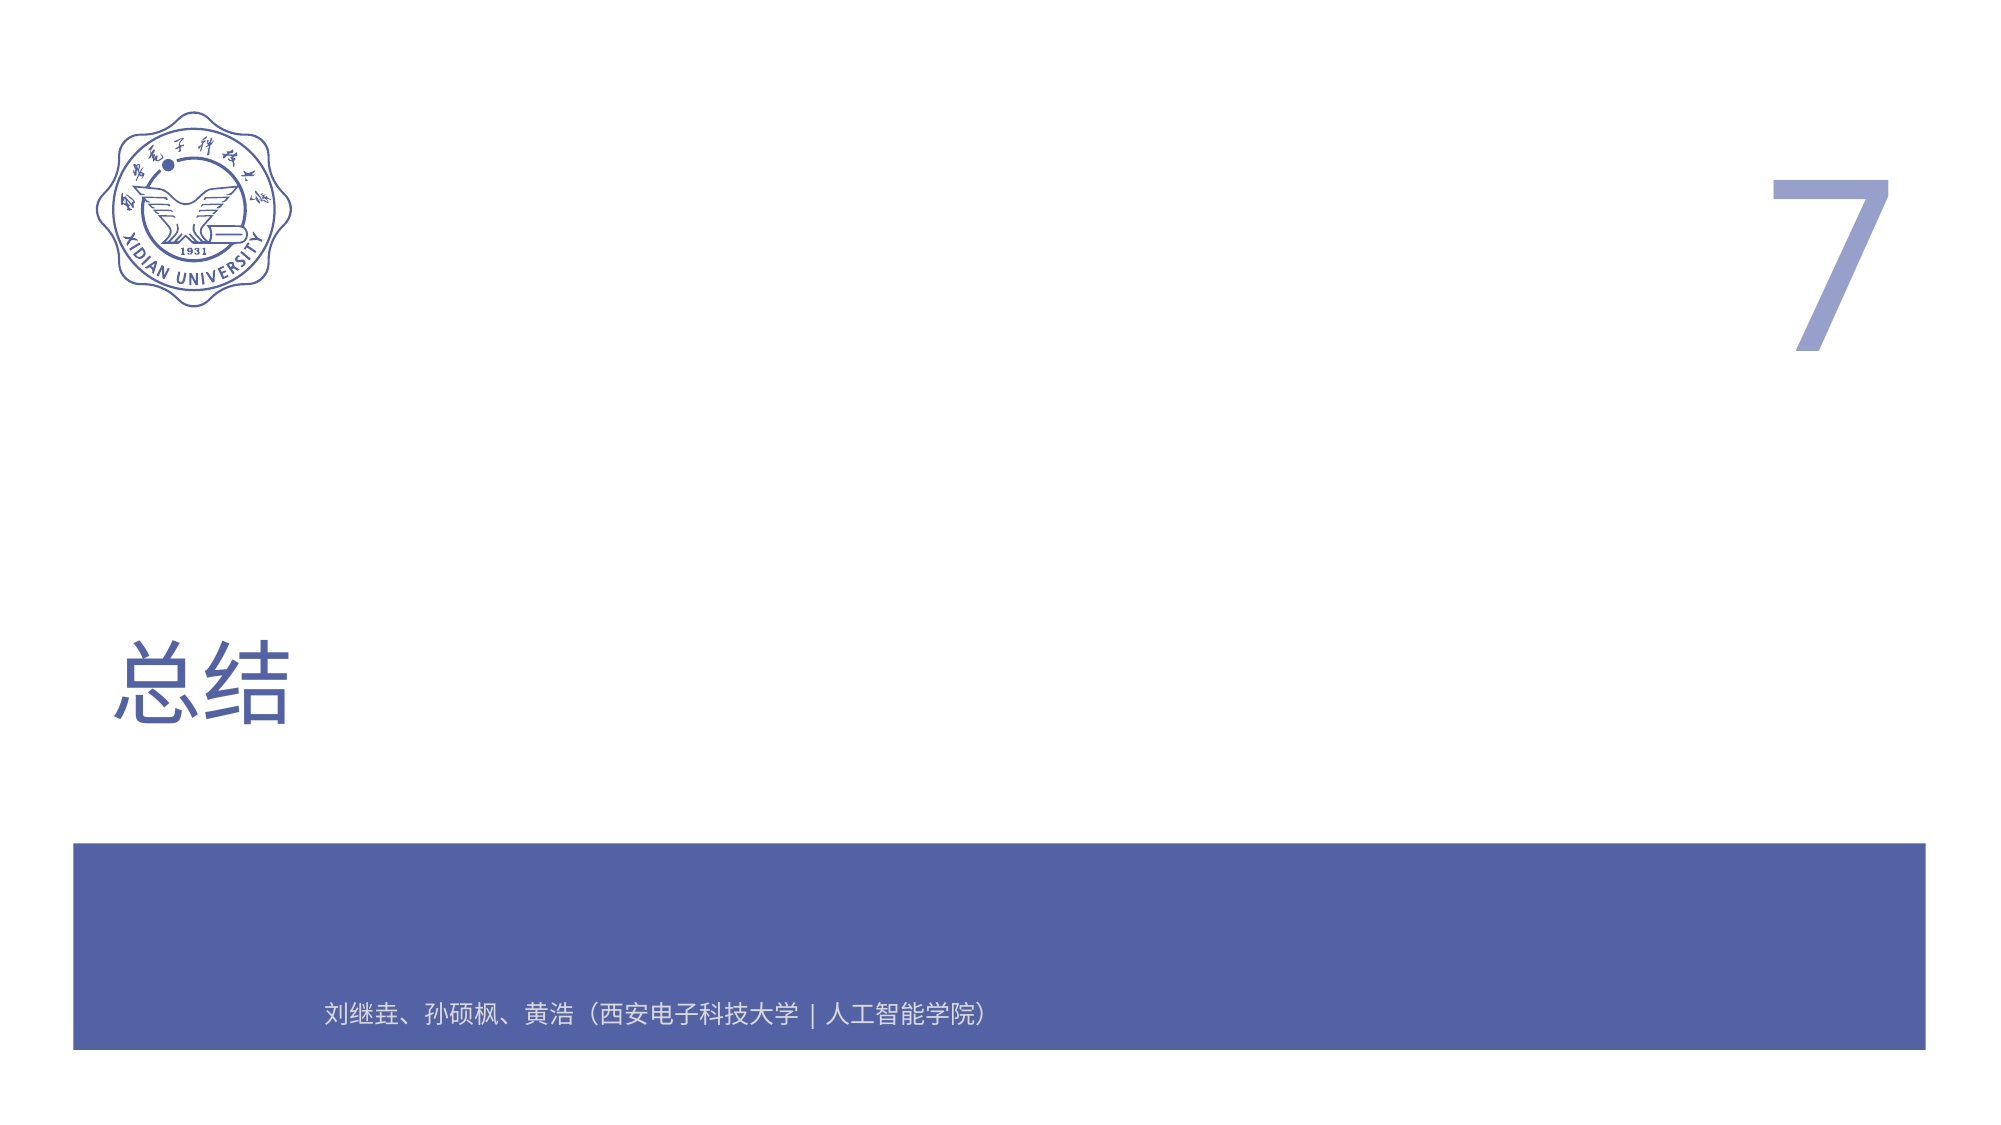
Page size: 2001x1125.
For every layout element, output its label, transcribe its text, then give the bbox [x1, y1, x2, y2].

title 总结 [95, 499, 1905, 745]
list 7 [1548, 136, 1916, 401]
footer 刘继垚、孙硕枫、黄浩（西安电子科技大学|人工智能学院） [95, 983, 1230, 1044]
